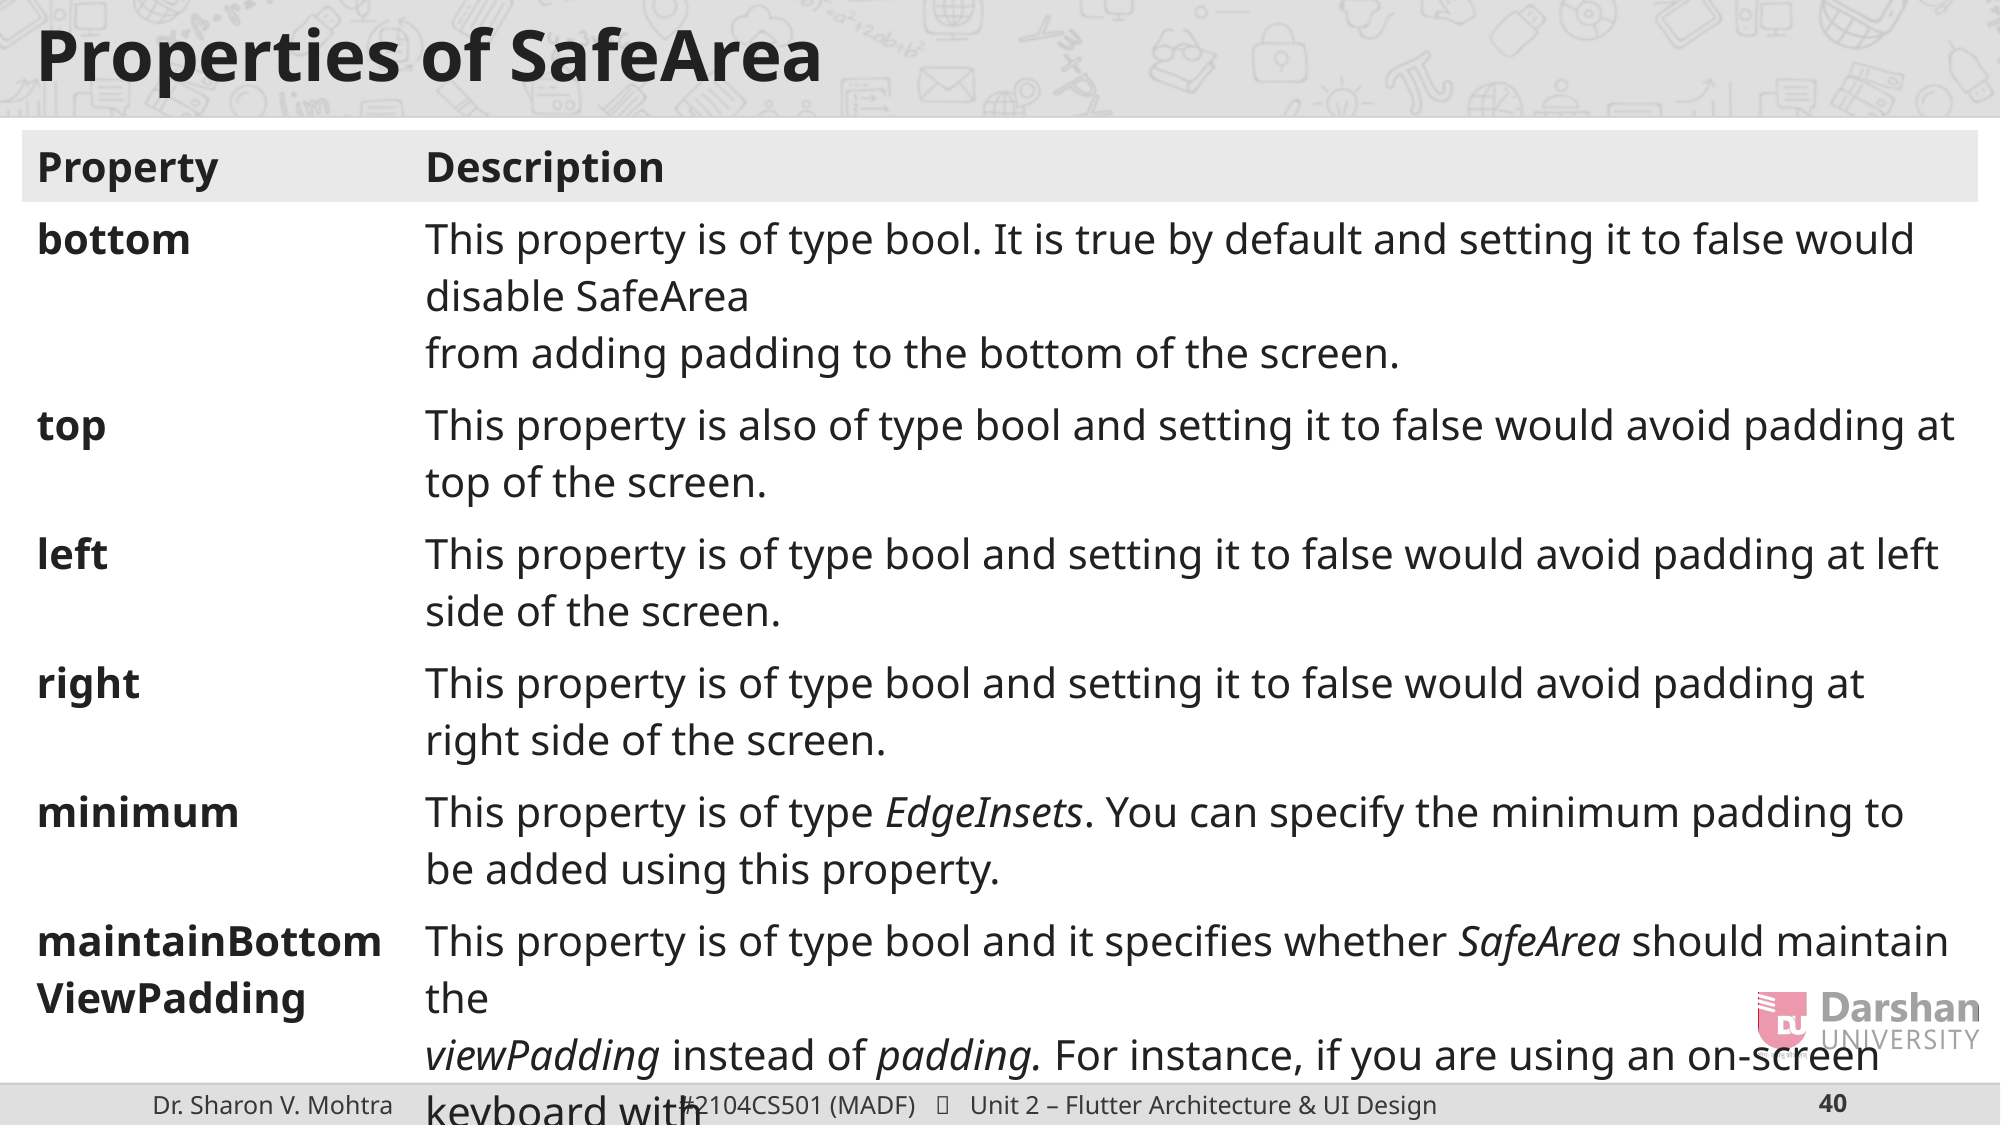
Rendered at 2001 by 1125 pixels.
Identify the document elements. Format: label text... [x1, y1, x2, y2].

table_cell This property is also of type bool and setting it to false would avoid padding at top of the screen. [410, 388, 1978, 517]
table_cell This property is of type bool. It is true by default and setting it to false would disable SafeArea from adding padding to the bottom of the screen. [410, 202, 1978, 388]
table_cell right [22, 647, 410, 776]
table_cell left [22, 517, 410, 647]
table_header Property [22, 130, 410, 202]
table_cell This property is of type EdgeInsets. You can specify the minimum padding to be added using this property. [410, 776, 1978, 905]
table_cell This property is of type bool and it specifies whether SafeArea should maintain the viewPadding instead of padding. For instance, if you are using an on-screen keyboard with SafeArea , the the padding can be maintained below the obstruction rather than being consumed. [410, 905, 1978, 1125]
title Properties of SafeArea [0, 0, 2000, 117]
table_cell maintainBottomViewPadding [22, 905, 410, 1125]
table_cell bottom [22, 202, 410, 388]
table_cell This property is of type bool and setting it to false would avoid padding at left side of the screen. [410, 517, 1978, 647]
table_cell top [22, 388, 410, 517]
table_header Description [410, 130, 1978, 202]
table_cell This property is of type bool and setting it to false would avoid padding at right side of the screen. [410, 647, 1978, 776]
table_cell minimum [22, 776, 410, 905]
